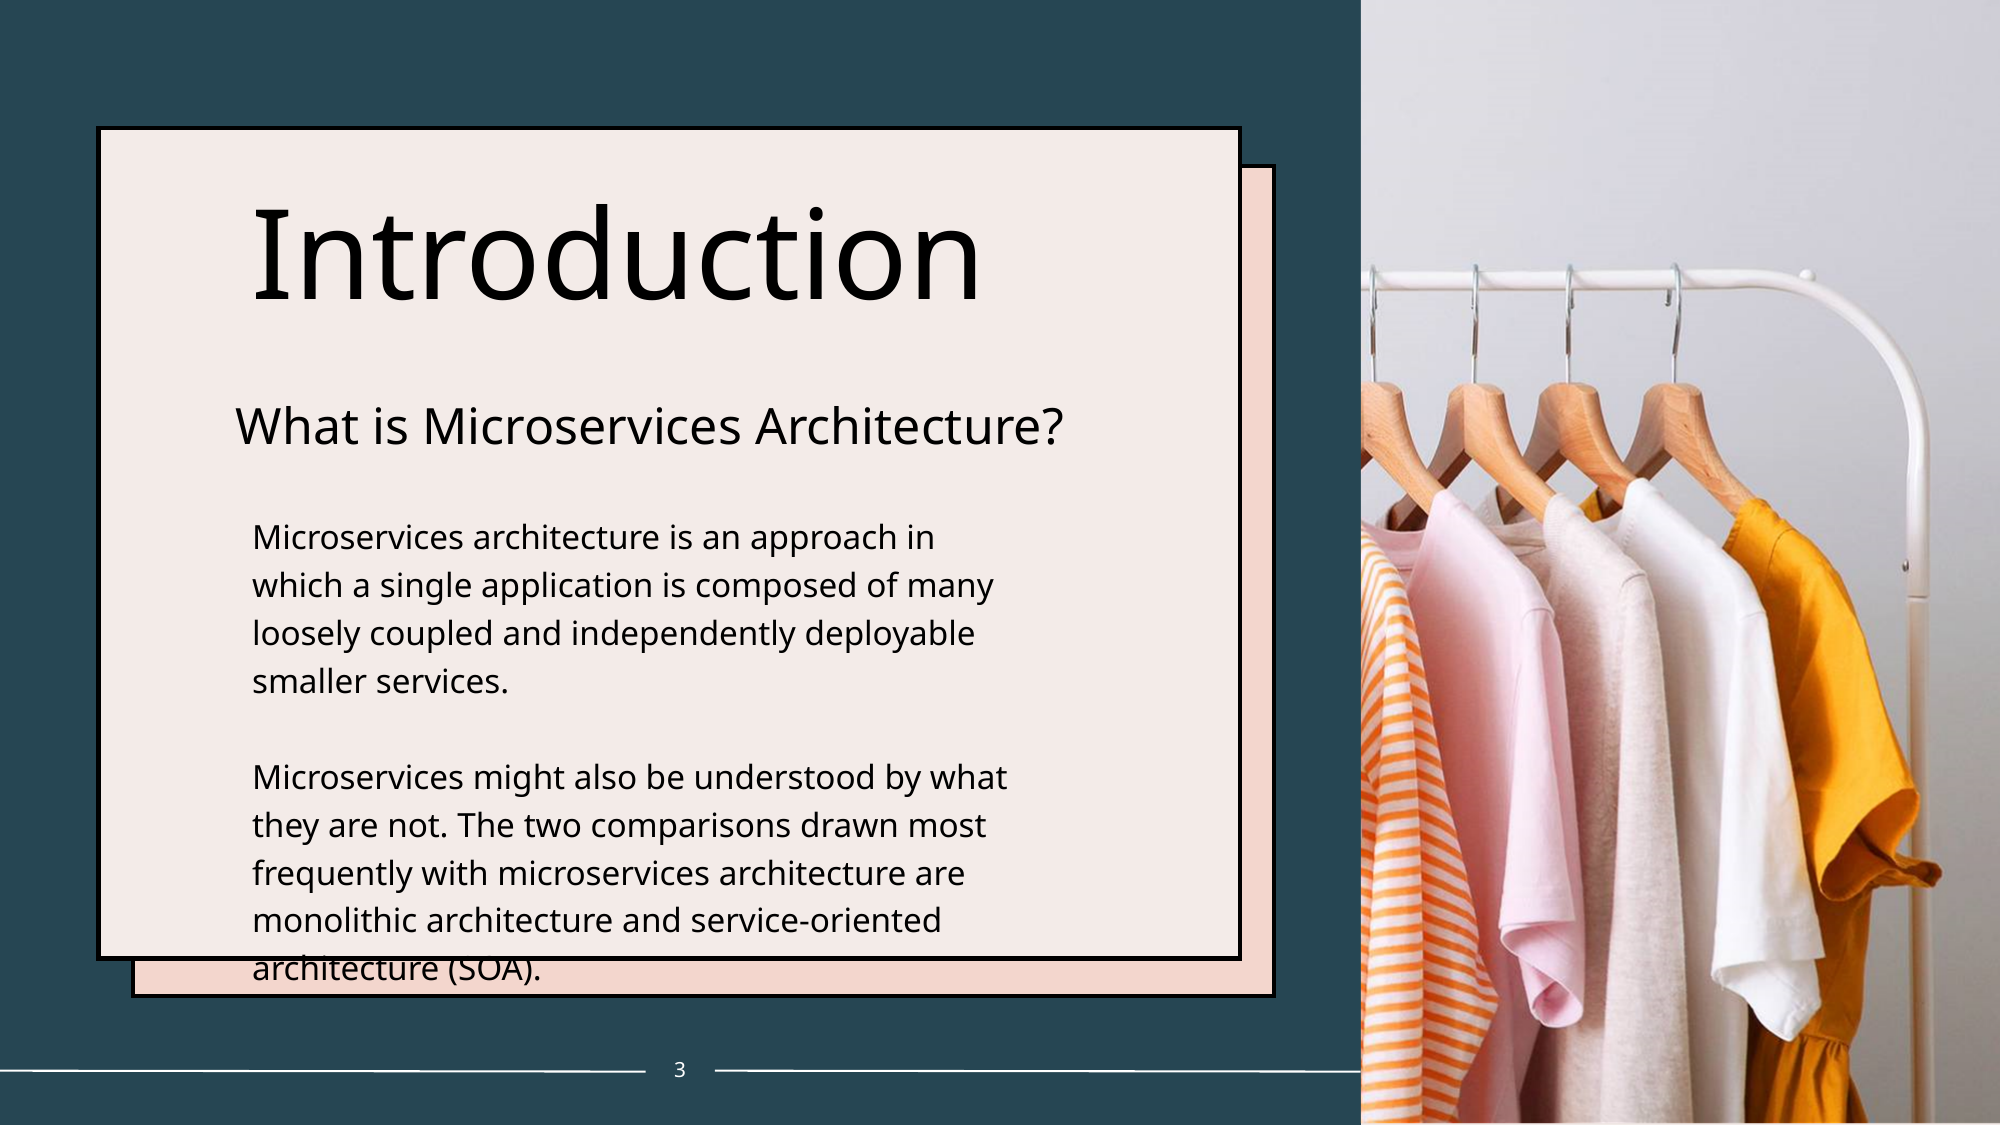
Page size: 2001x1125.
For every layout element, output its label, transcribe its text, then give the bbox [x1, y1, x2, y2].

list Microservices architecture is an approach in which a single application is composed of many loosely coupled and independently deployable smaller services. Microservices might also be understood by what they are not. The two comparisons drawn most frequently with microservices architecture are monolithic architecture and service-oriented architecture (SOA). [228, 501, 1050, 851]
slide_number 3 [650, 1050, 710, 1091]
text_box What is Microservices Architecture? [220, 386, 1079, 462]
title Introduction [236, 184, 1064, 340]
picture [1360, 0, 2000, 1125]
